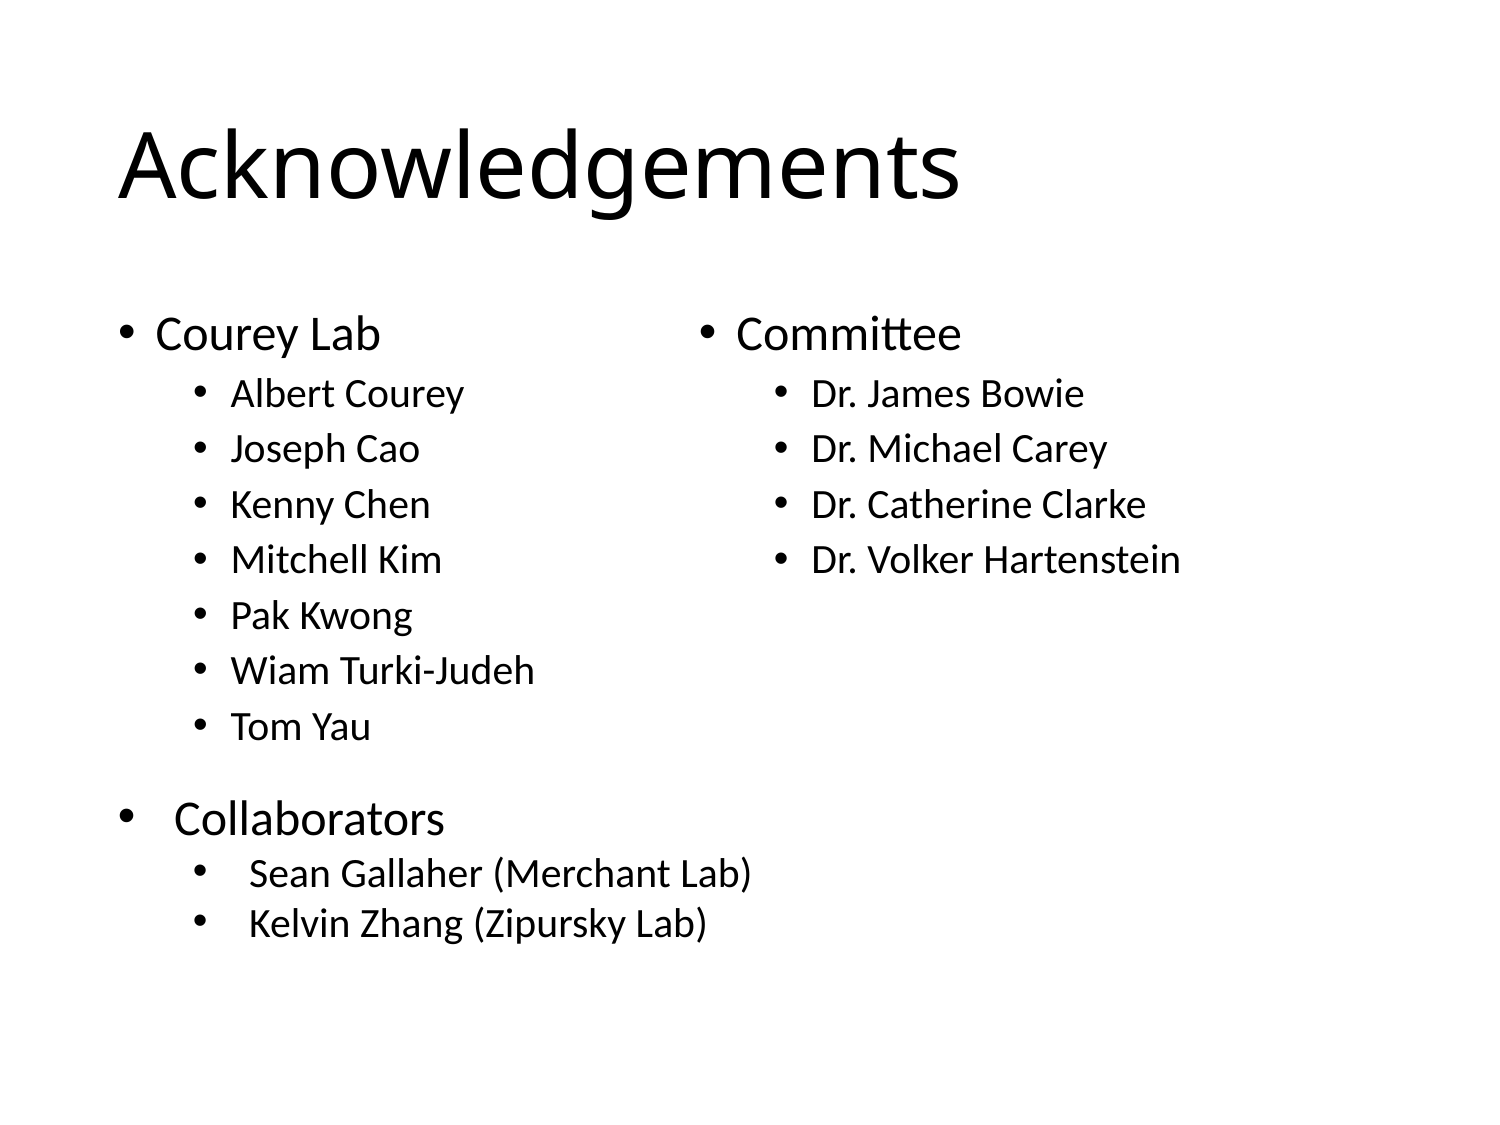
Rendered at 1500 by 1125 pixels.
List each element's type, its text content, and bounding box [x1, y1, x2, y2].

text_box Collaborators Sean Gallaher (Merchant Lab) Kelvin Zhang (Zipursky Lab) [103, 777, 853, 953]
text_box Committee Dr. James Bowie Dr. Michael Carey Dr. Catherine Clarke Dr. Volker Hartenstein [683, 299, 1265, 778]
title Acknowledgements [103, 59, 1397, 278]
list Courey Lab Albert Courey Joseph Cao Kenny Chen Mitchell Kim Pak Kwong Wiam Turki-Judeh Tom Yau [103, 299, 683, 777]
